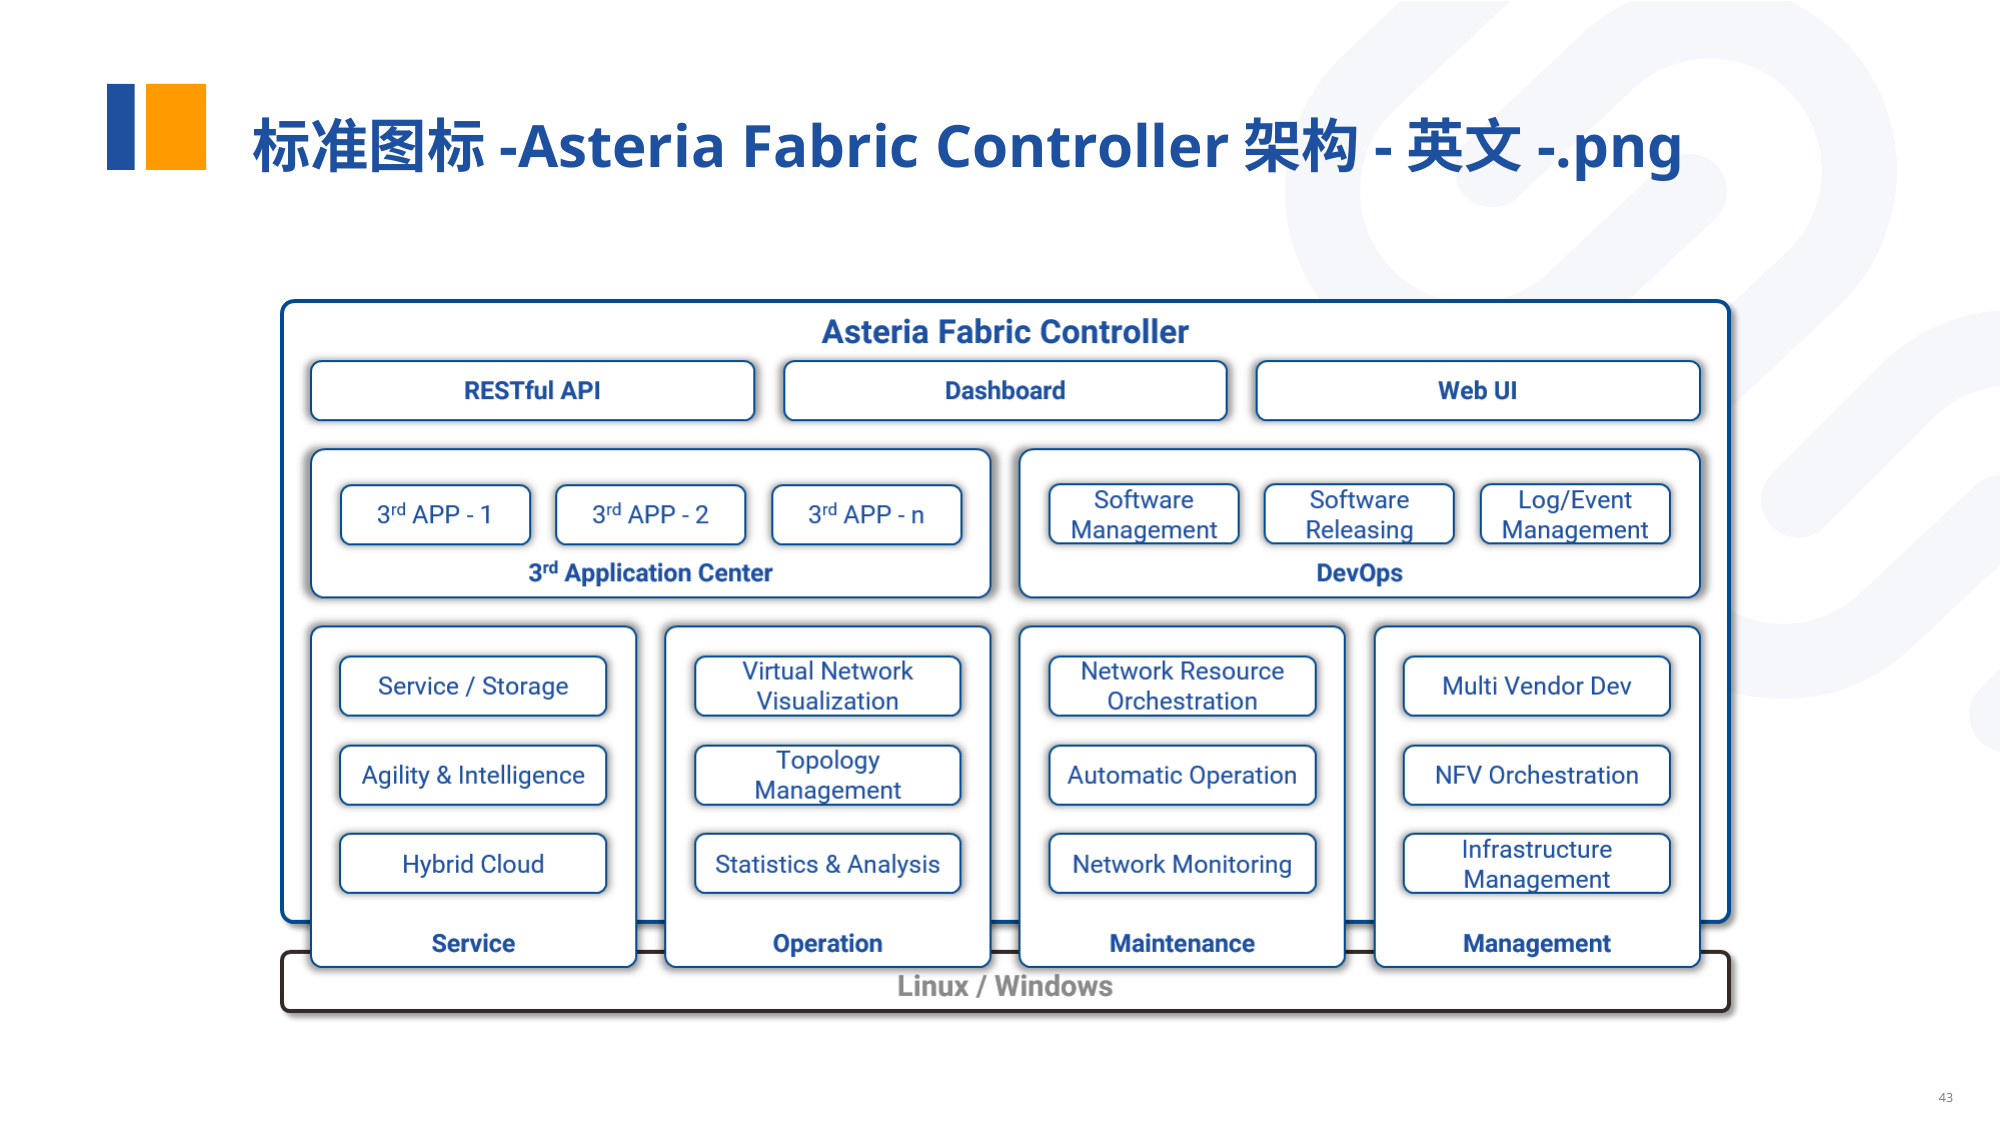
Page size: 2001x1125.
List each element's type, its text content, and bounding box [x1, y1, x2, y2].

picture [276, 1, 2000, 1034]
title 标准图标-Asteria Fabric Controller架构-英文-.png [237, 53, 1911, 201]
